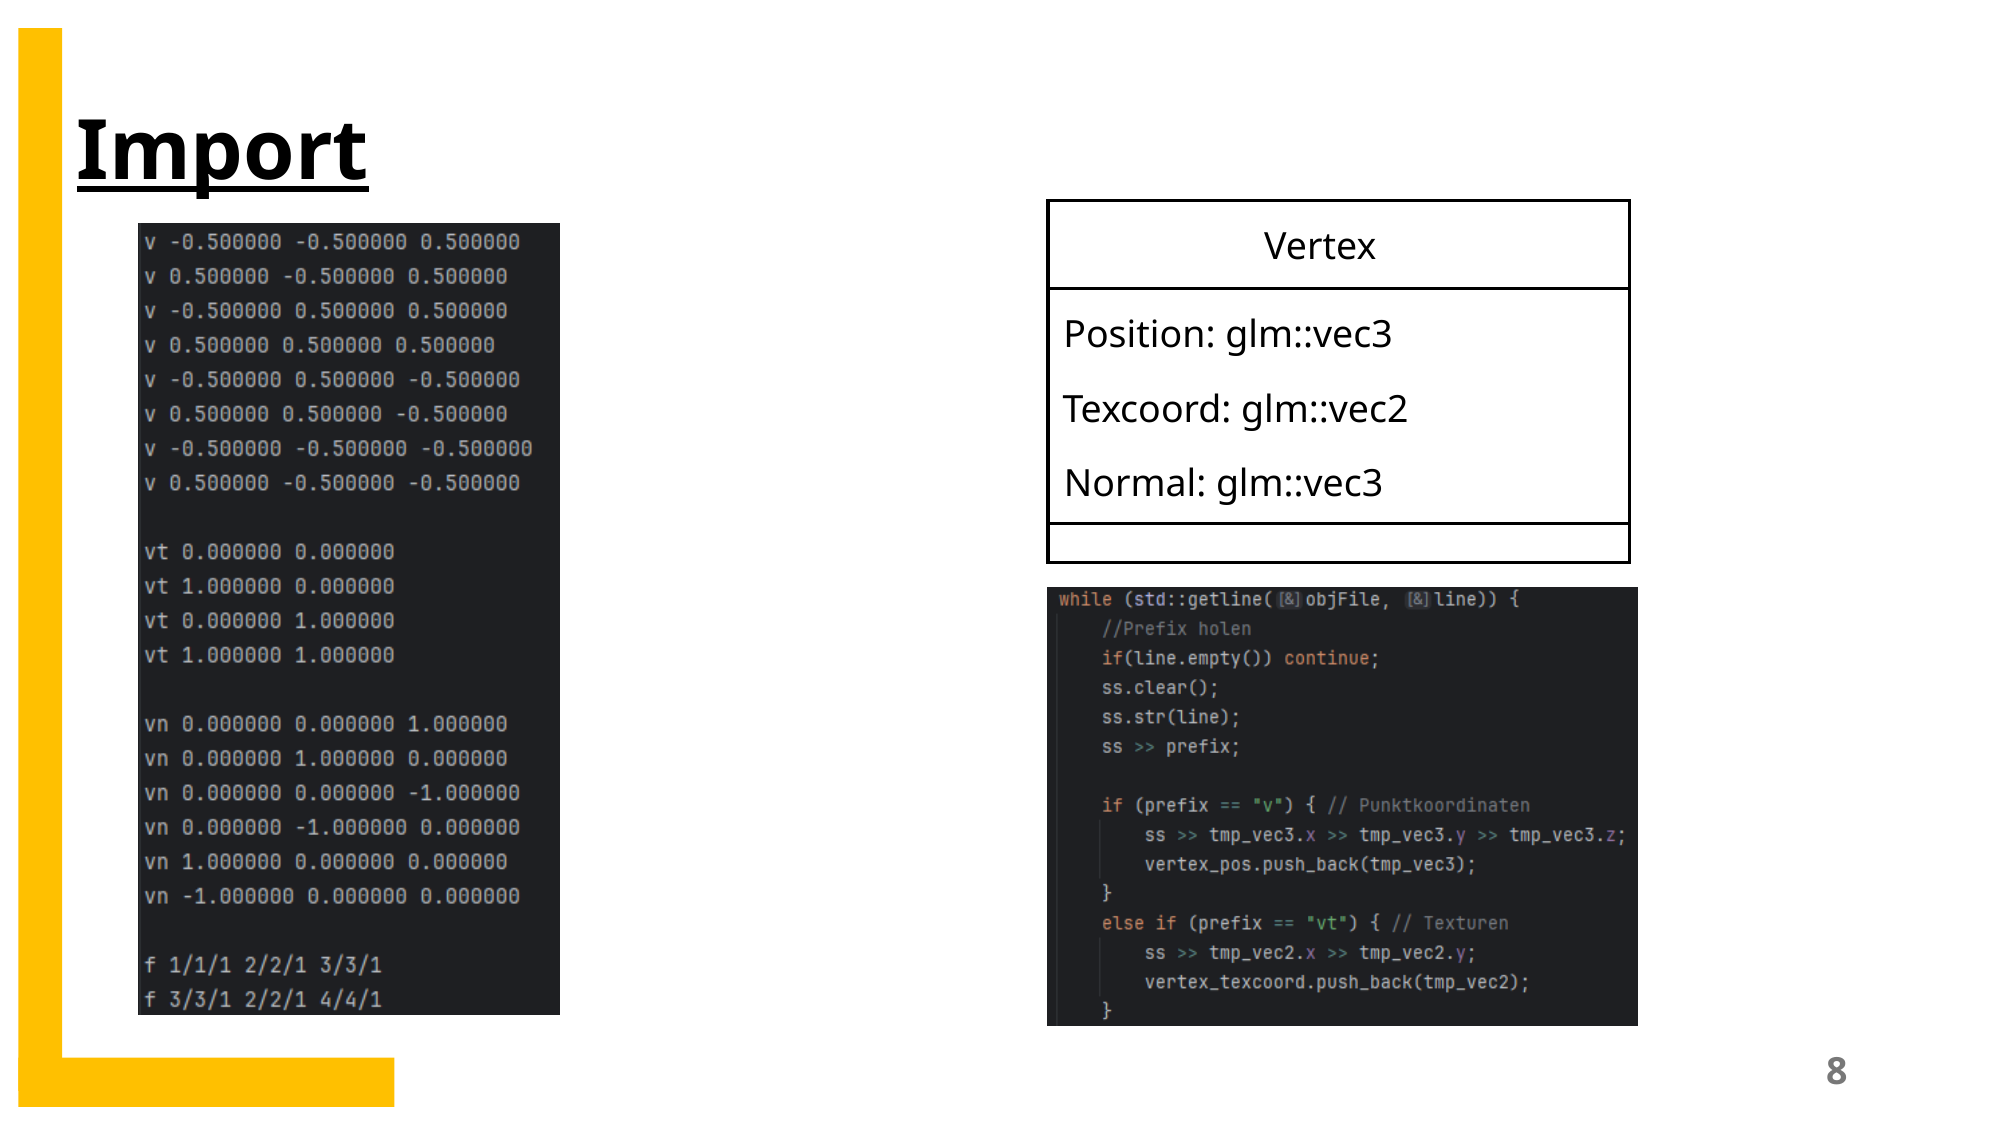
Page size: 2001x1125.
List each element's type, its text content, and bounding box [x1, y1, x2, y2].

text_box Normal: glm::vec3 [1049, 451, 1399, 512]
slide_number 8 [1412, 1042, 1863, 1103]
text_box Position: glm::vec3 [1048, 302, 1408, 363]
picture [1047, 587, 1638, 1027]
text_box [17, 1056, 396, 1108]
text_box [17, 26, 64, 1056]
picture [138, 222, 560, 1015]
text_box [1046, 199, 1631, 564]
text_box Texcoord: glm::vec2 [1047, 377, 1424, 438]
text_box Import [62, 88, 992, 204]
text_box Vertex [1249, 214, 1392, 274]
